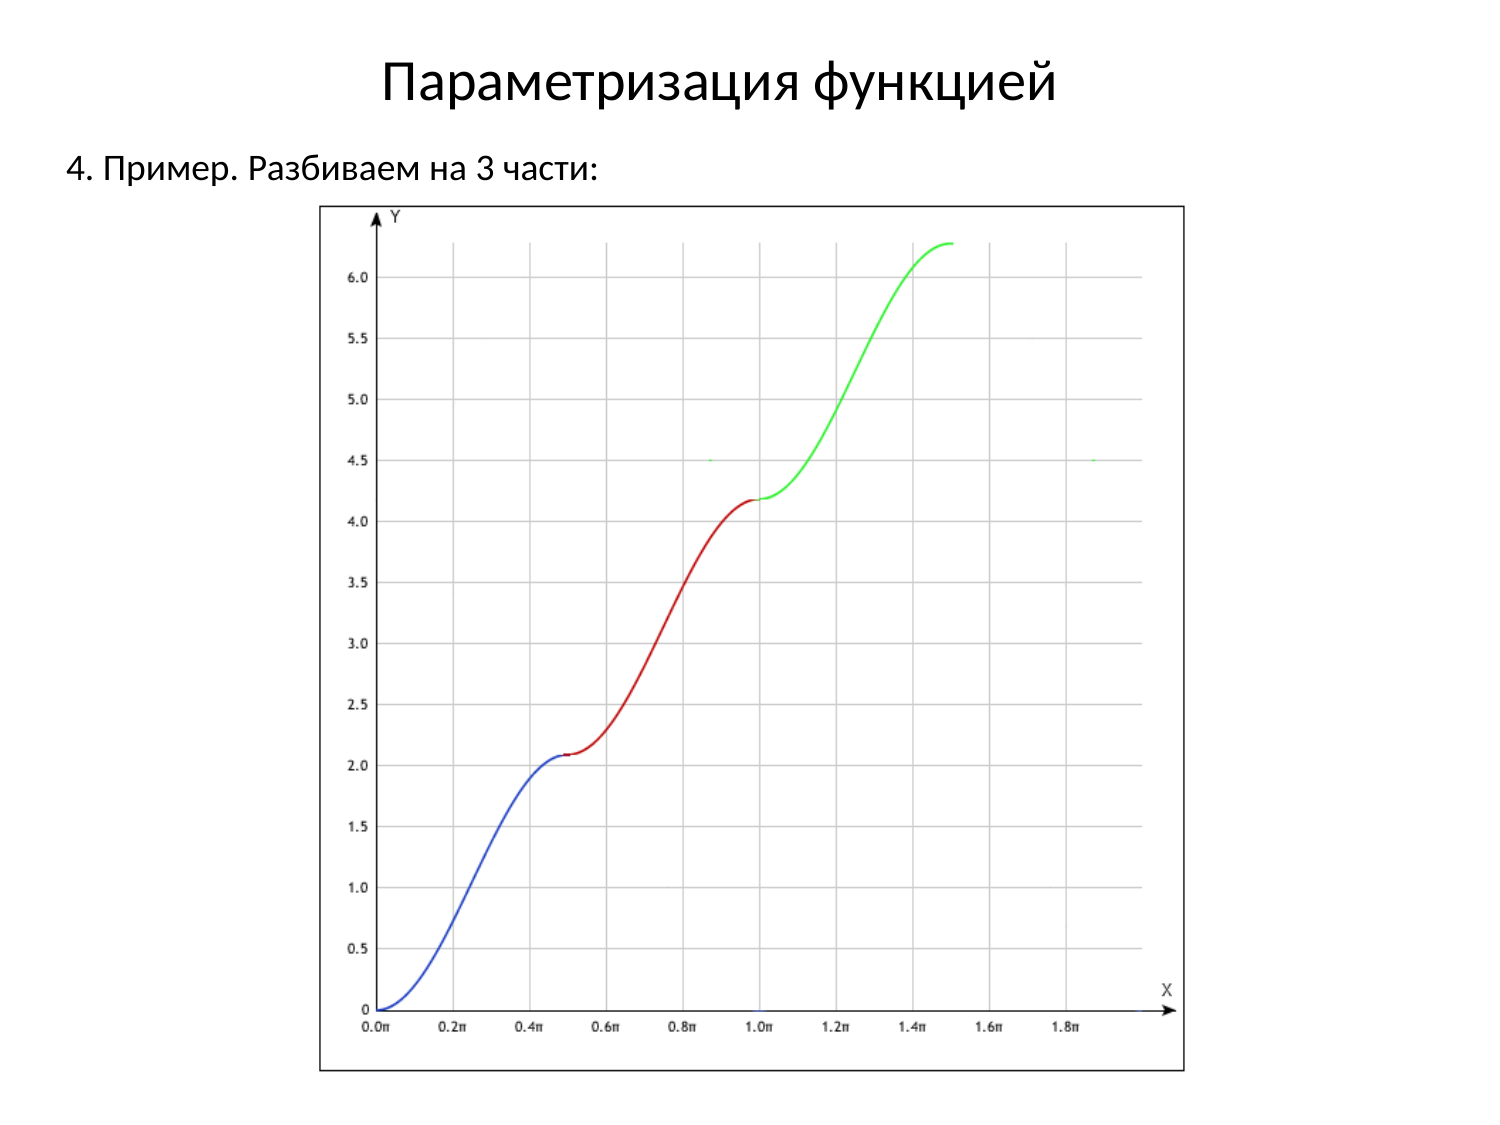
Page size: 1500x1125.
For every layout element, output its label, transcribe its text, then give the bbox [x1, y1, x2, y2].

text_box 4. Пример. Разбиваем на 3 части: [51, 135, 1402, 196]
picture [300, 186, 1199, 1090]
